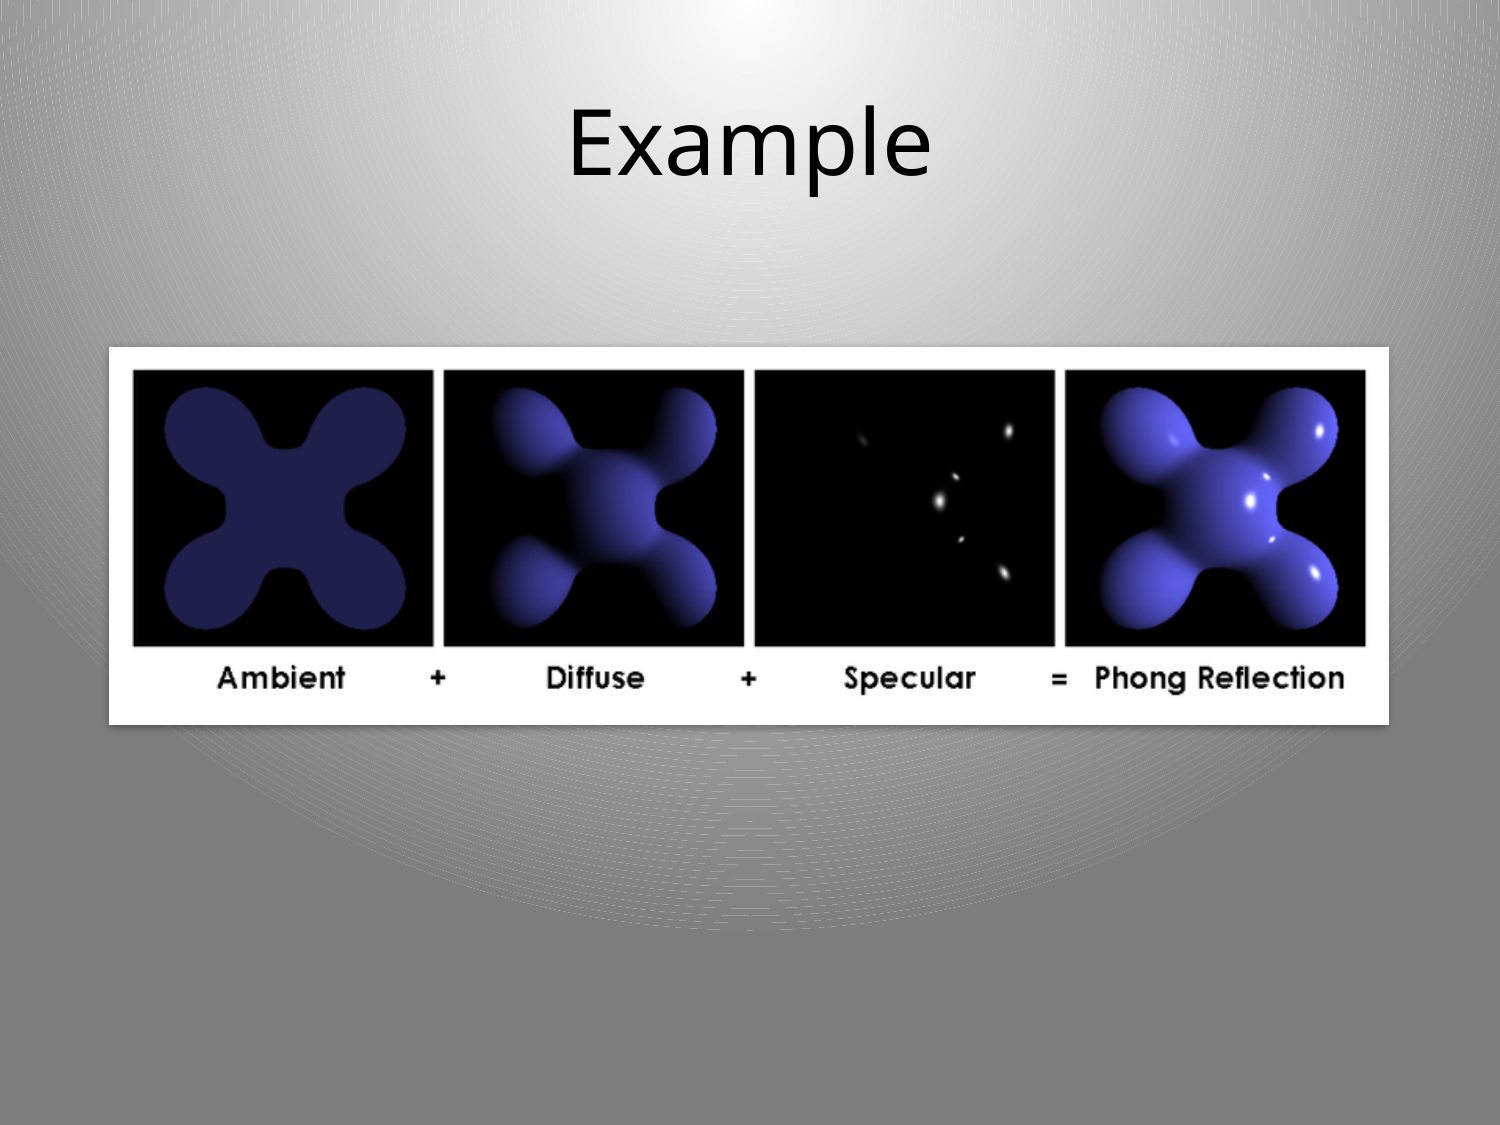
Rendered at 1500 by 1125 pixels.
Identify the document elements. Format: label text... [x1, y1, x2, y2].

title Example [75, 45, 1425, 233]
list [123, 361, 1375, 711]
